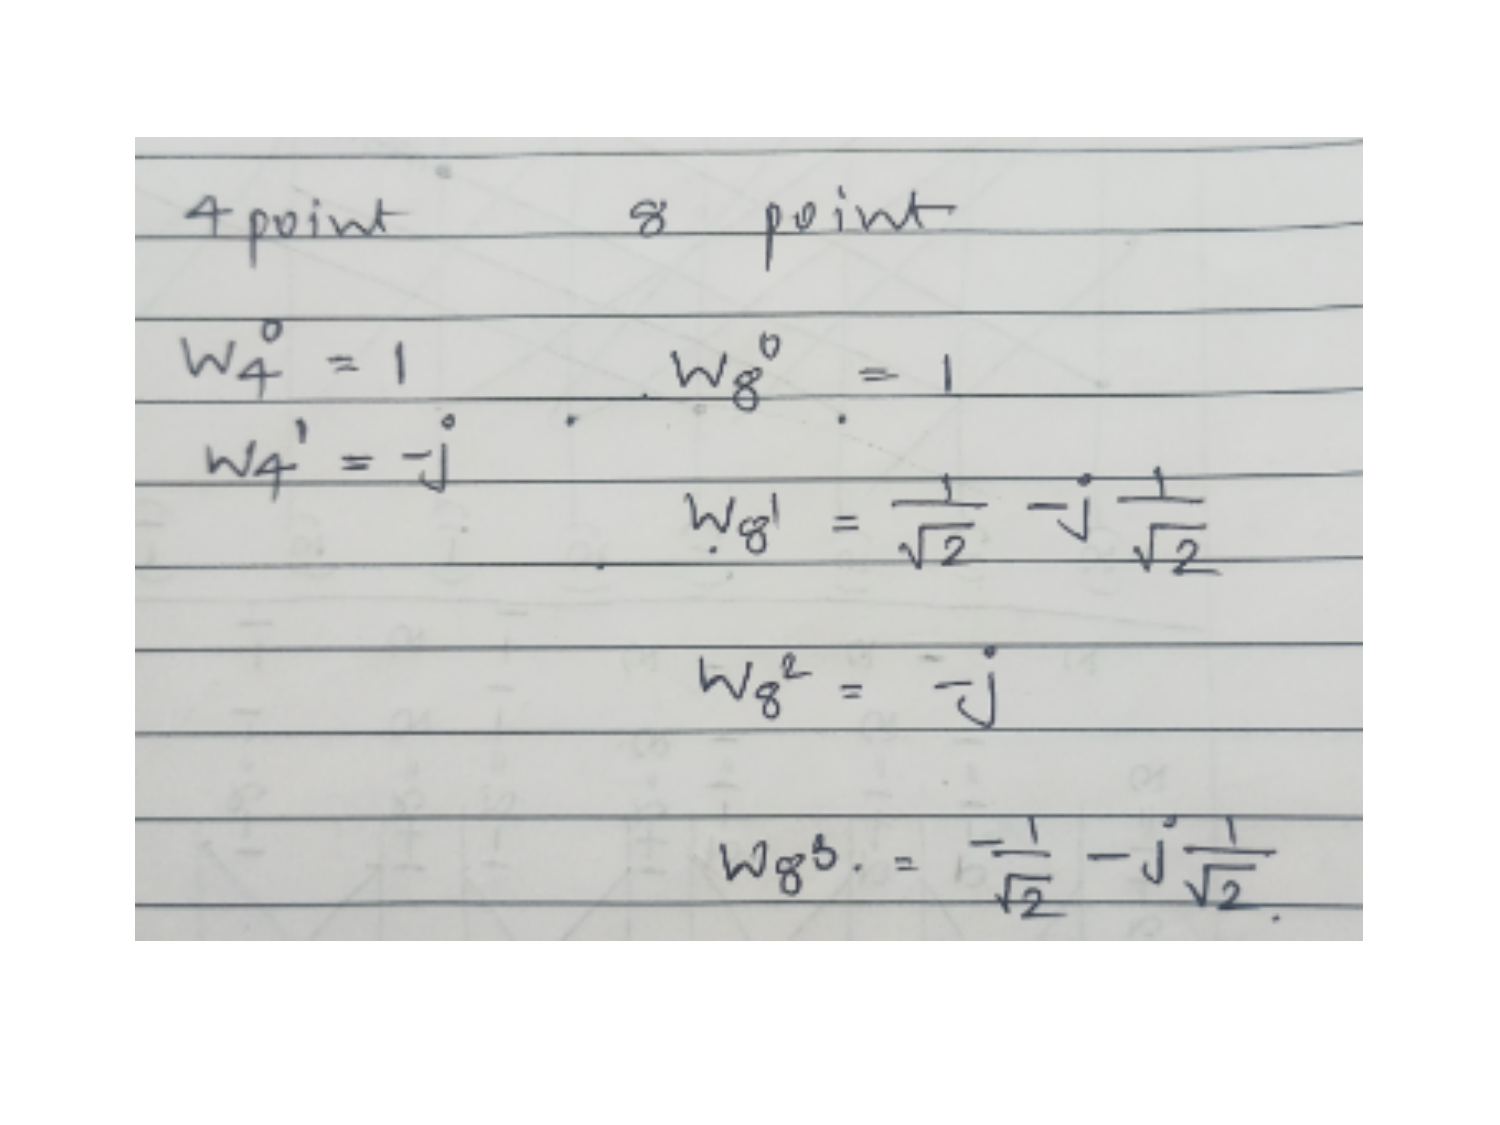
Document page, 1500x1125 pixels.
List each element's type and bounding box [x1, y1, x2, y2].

picture [135, 136, 1363, 941]
